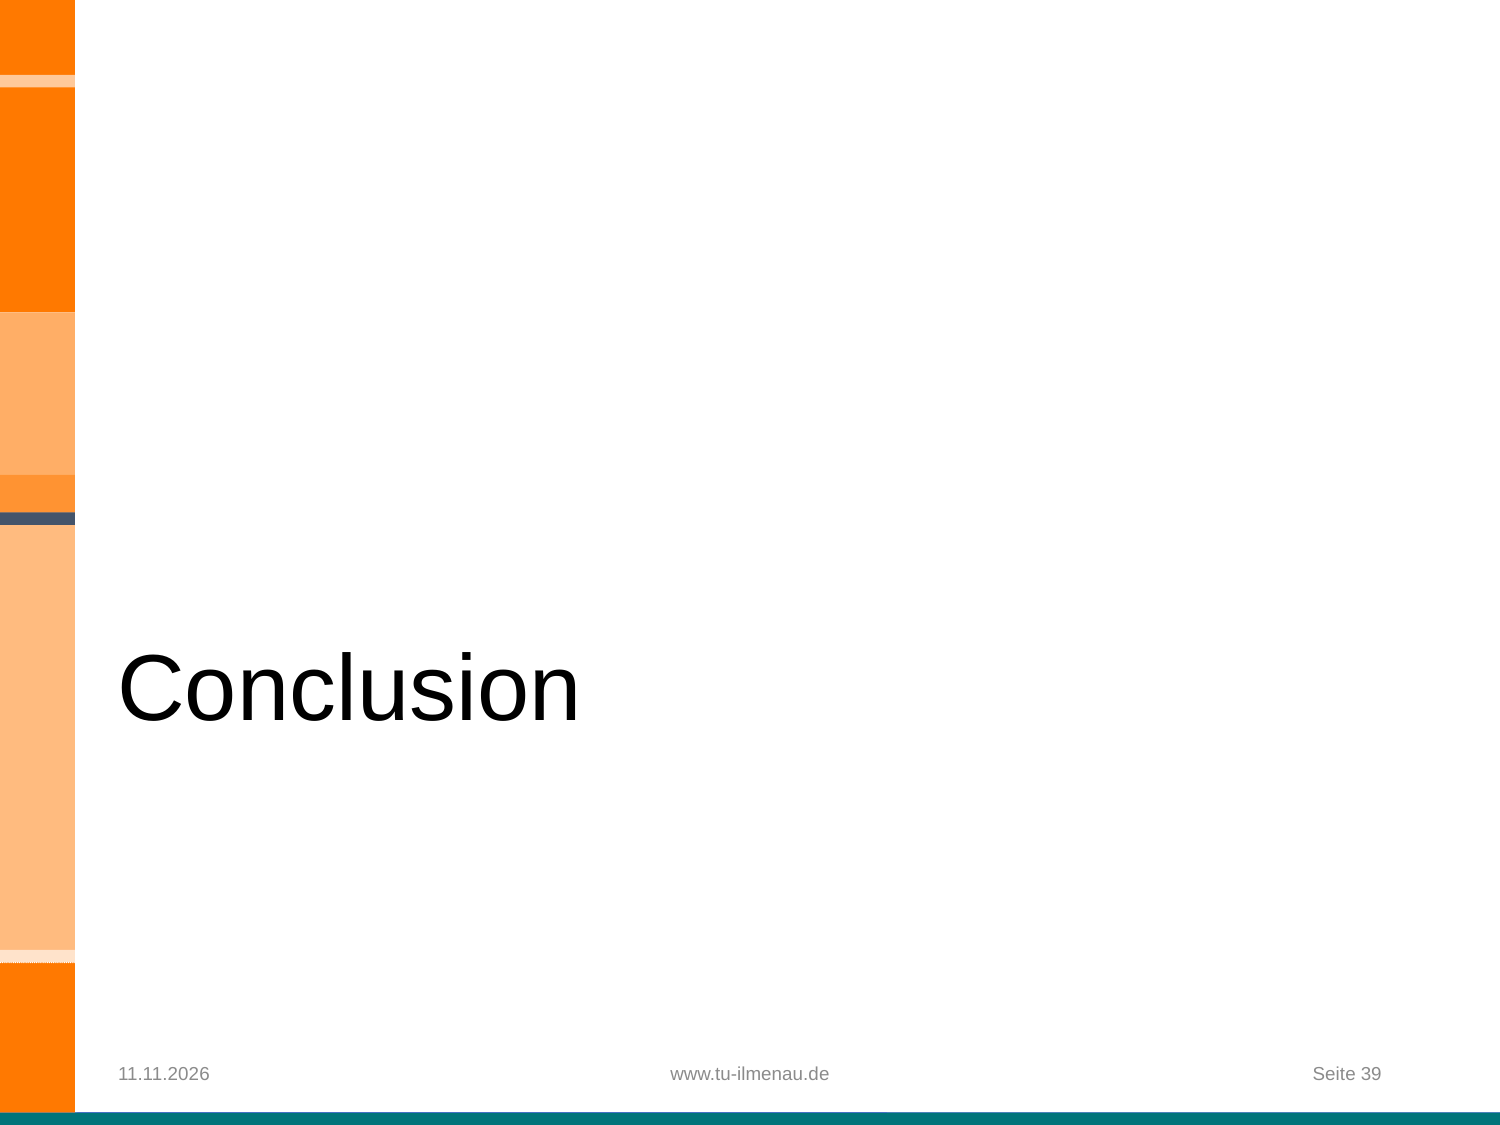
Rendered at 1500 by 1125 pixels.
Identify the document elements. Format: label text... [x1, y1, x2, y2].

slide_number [103, 1042, 441, 1103]
title Conclusion [102, 280, 1397, 749]
footer www.tu-ilmenau.de [496, 1042, 1004, 1103]
slide_number Seite 39 [1059, 1042, 1397, 1103]
